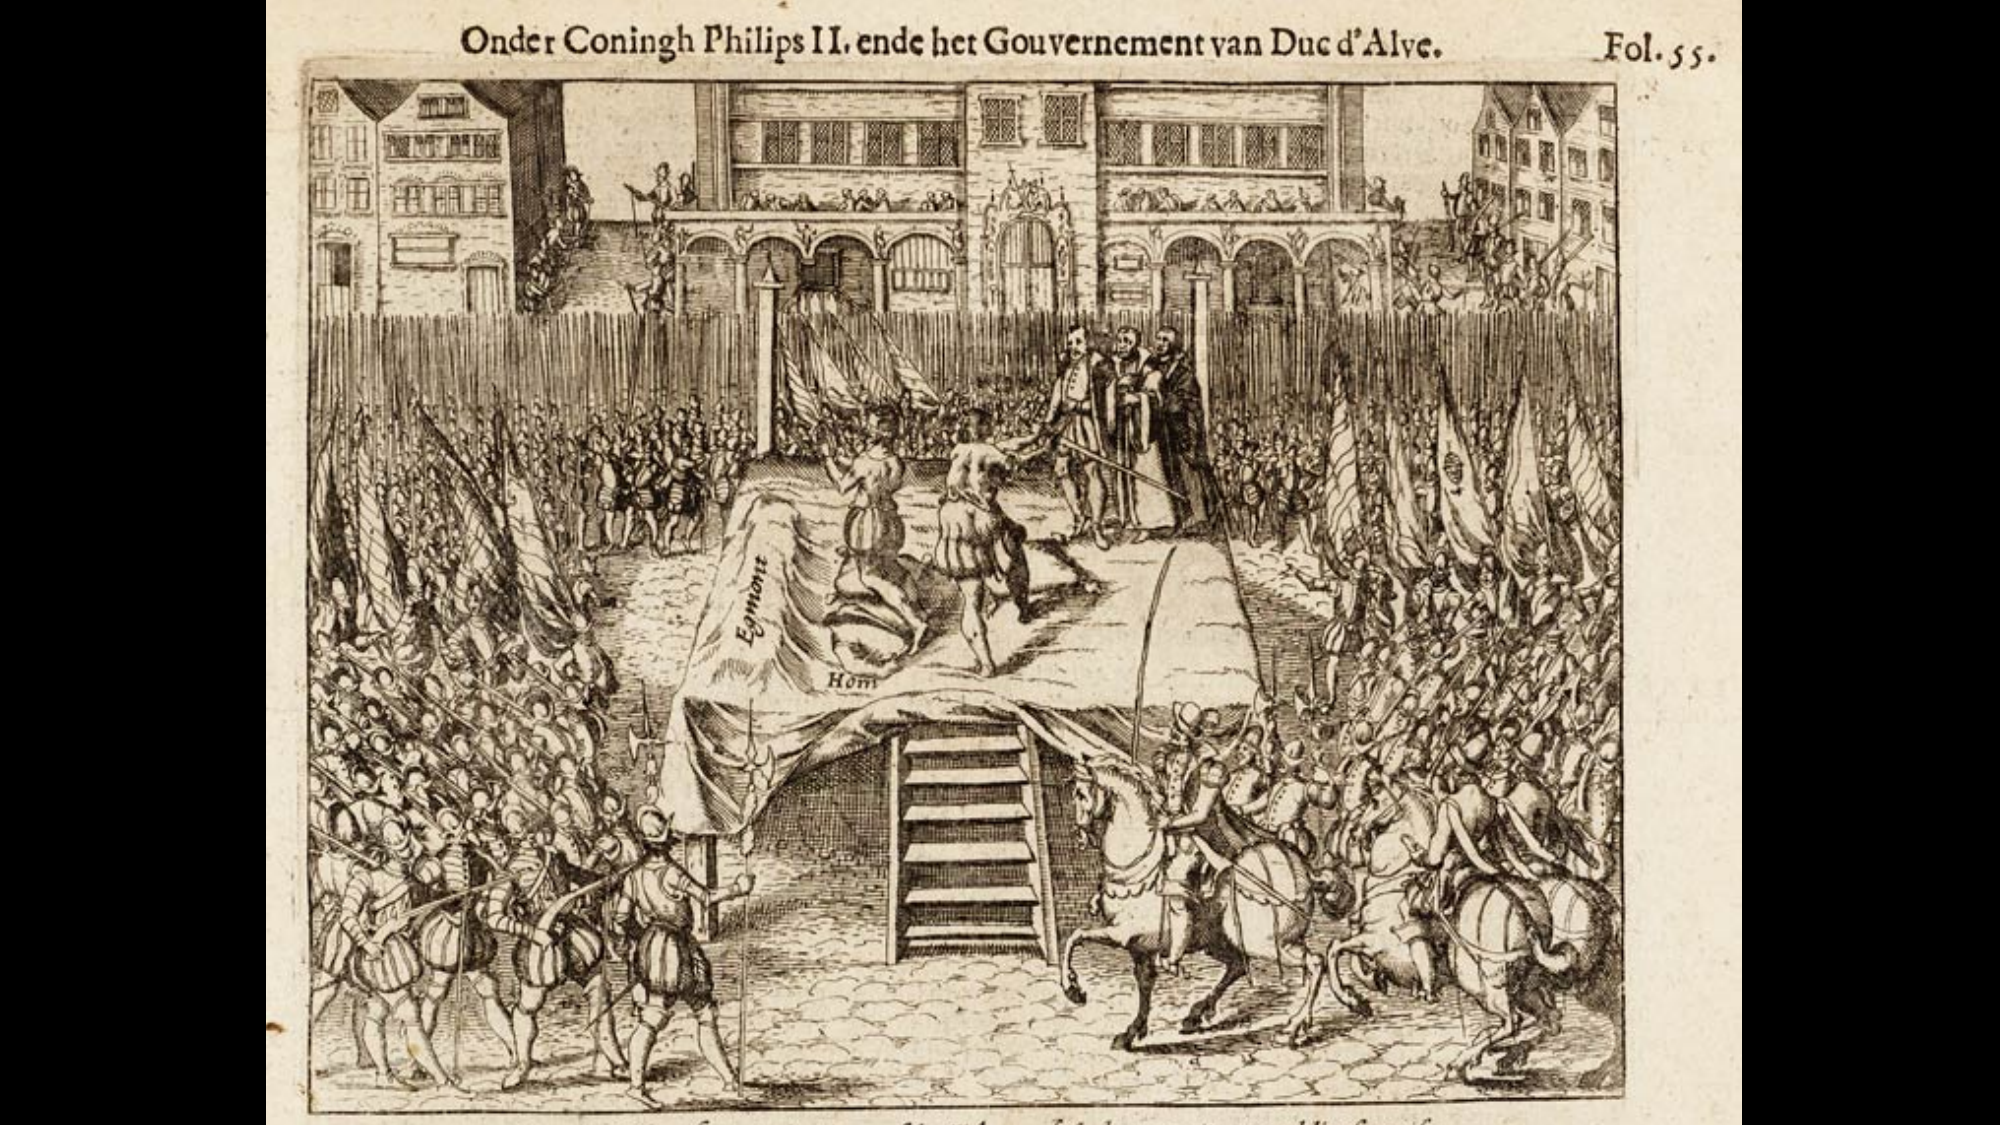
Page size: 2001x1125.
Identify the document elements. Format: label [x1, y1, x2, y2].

picture [266, 0, 1742, 1125]
